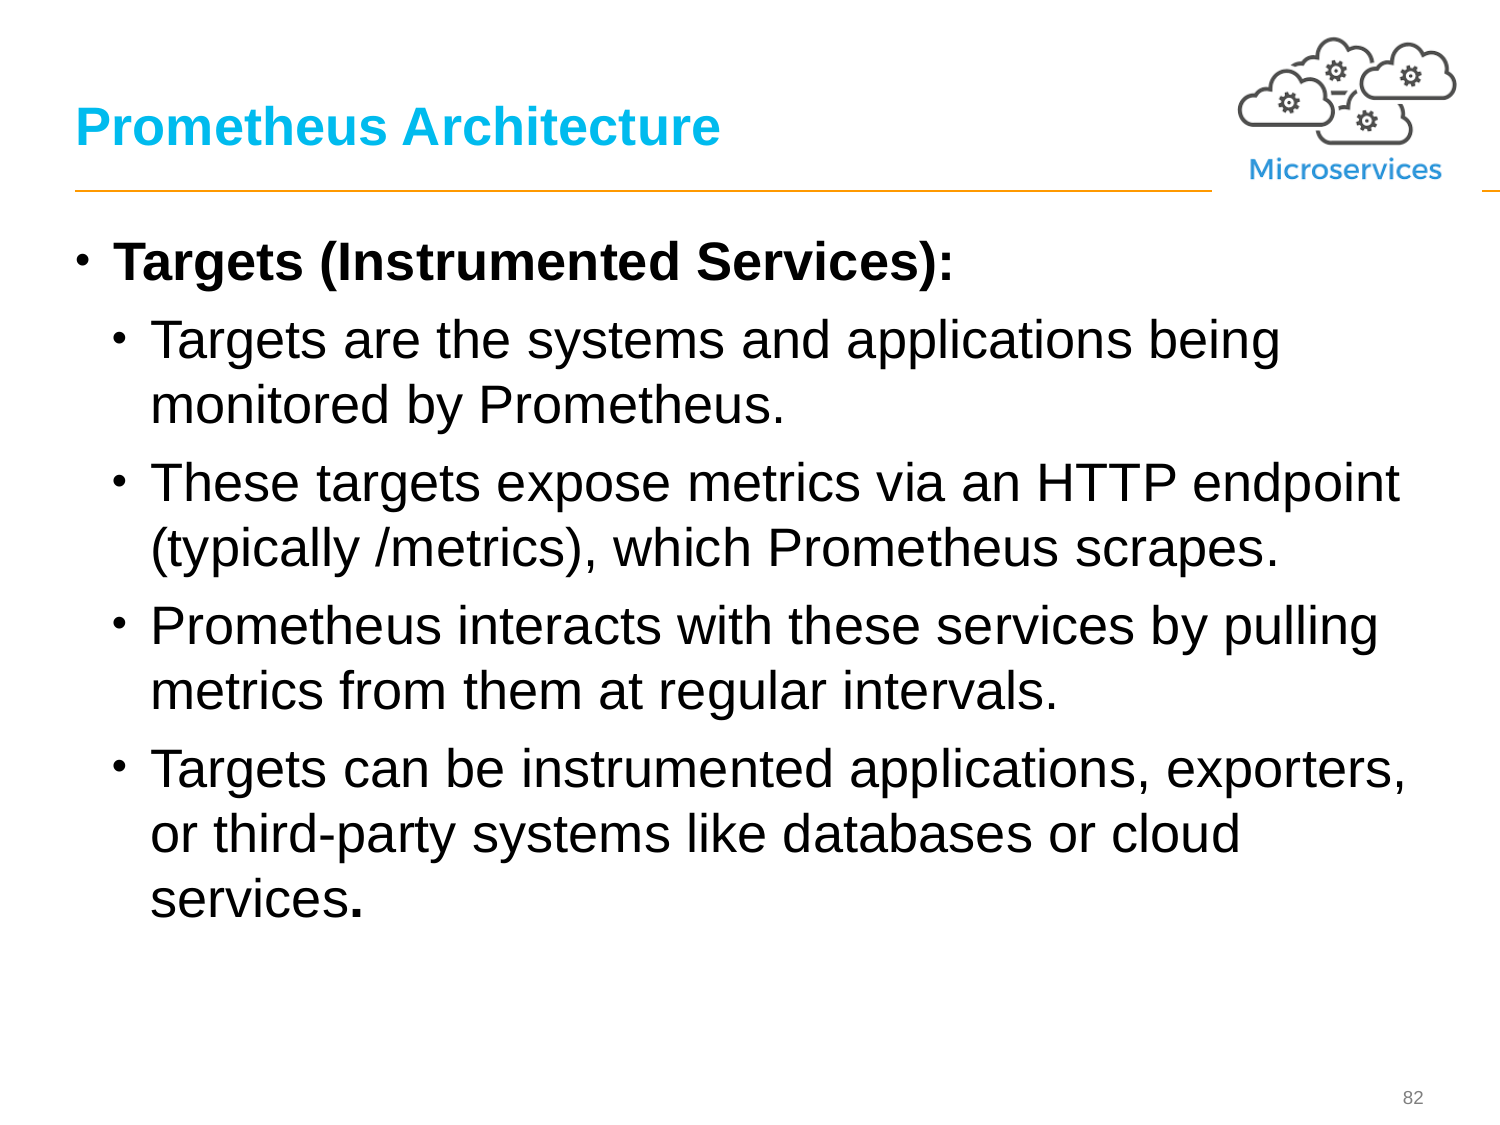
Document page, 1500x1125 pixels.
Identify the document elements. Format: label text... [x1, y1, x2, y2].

list Targets (Instrumented Services): Targets are the systems and applications being monitored by Prometheus. These targets expose metrics via an HTTP endpoint (typically /metrics), which Prometheus scrapes. Prometheus interacts with these services by pulling metrics from them at regular intervals. Targets can be instrumented applications, exporters, or third-party systems like databases or cloud services. [75, 226, 1425, 1018]
picture [1212, 1, 1482, 203]
title Prometheus Architecture [75, 27, 1422, 157]
